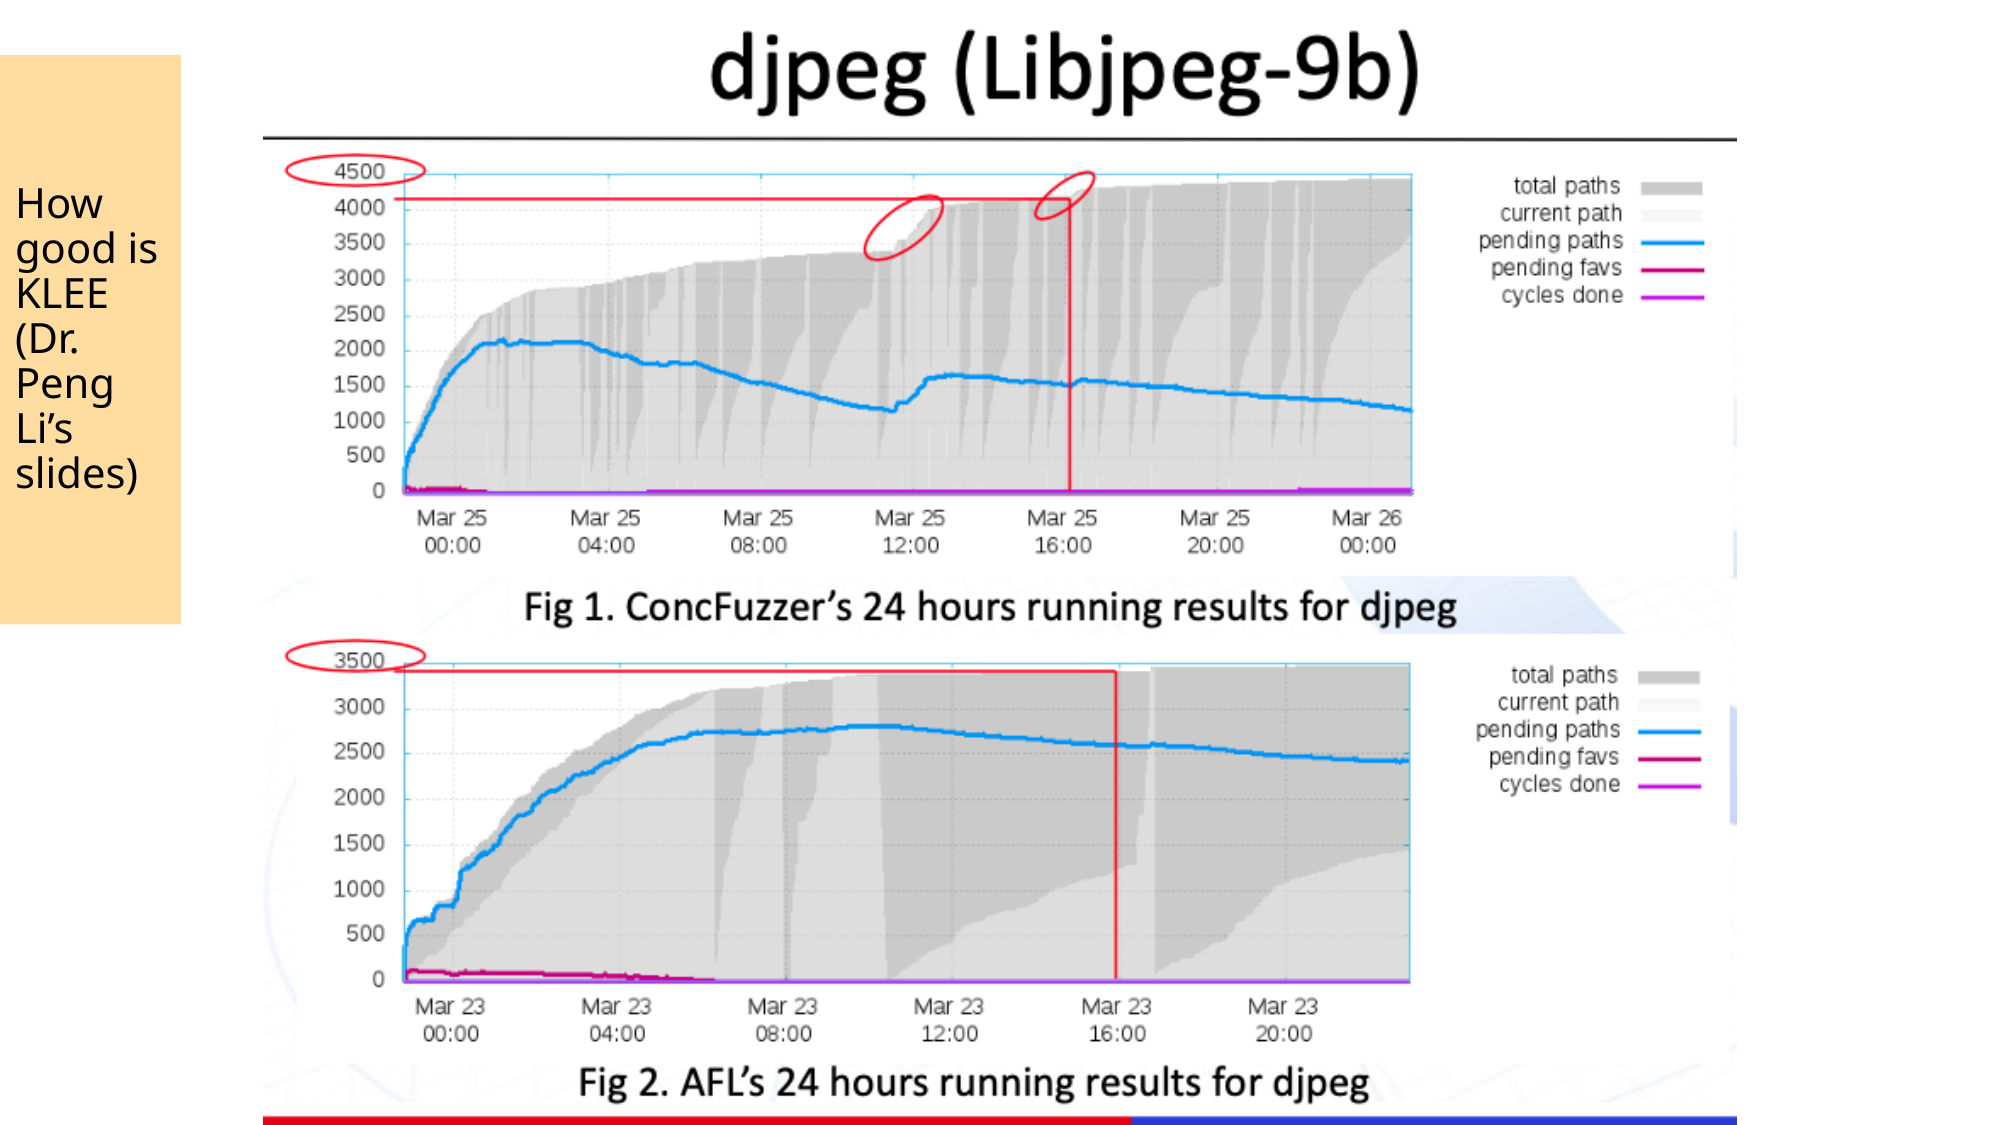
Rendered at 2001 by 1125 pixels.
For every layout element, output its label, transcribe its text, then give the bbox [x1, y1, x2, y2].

picture [263, 0, 1737, 1125]
title How good is KLEE (Dr. Peng Li’s slides) [0, 54, 181, 625]
